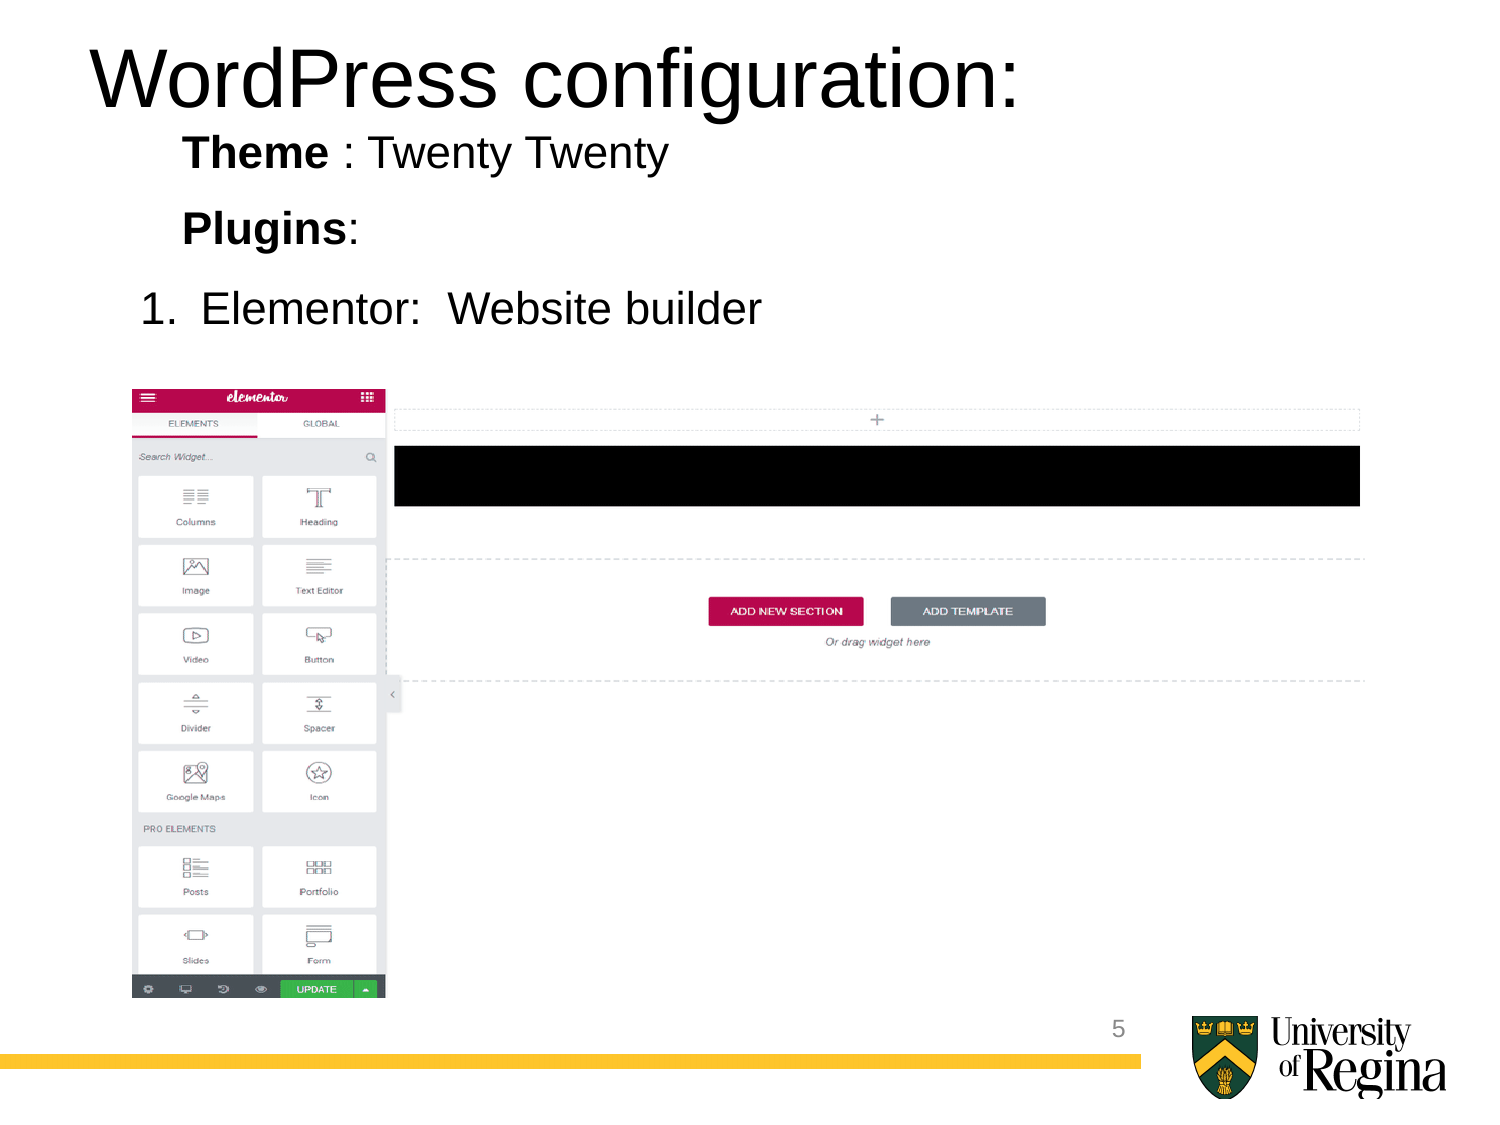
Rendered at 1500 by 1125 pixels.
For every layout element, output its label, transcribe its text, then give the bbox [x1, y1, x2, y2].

list Theme : Twenty Twenty Plugins: Elementor: Website builder [110, 90, 1387, 1039]
picture [132, 389, 1365, 998]
list WordPress configuration: [74, 16, 1350, 151]
picture [0, 1054, 1141, 1069]
picture [1192, 1016, 1446, 1099]
text_box 5 [790, 1006, 1141, 1058]
